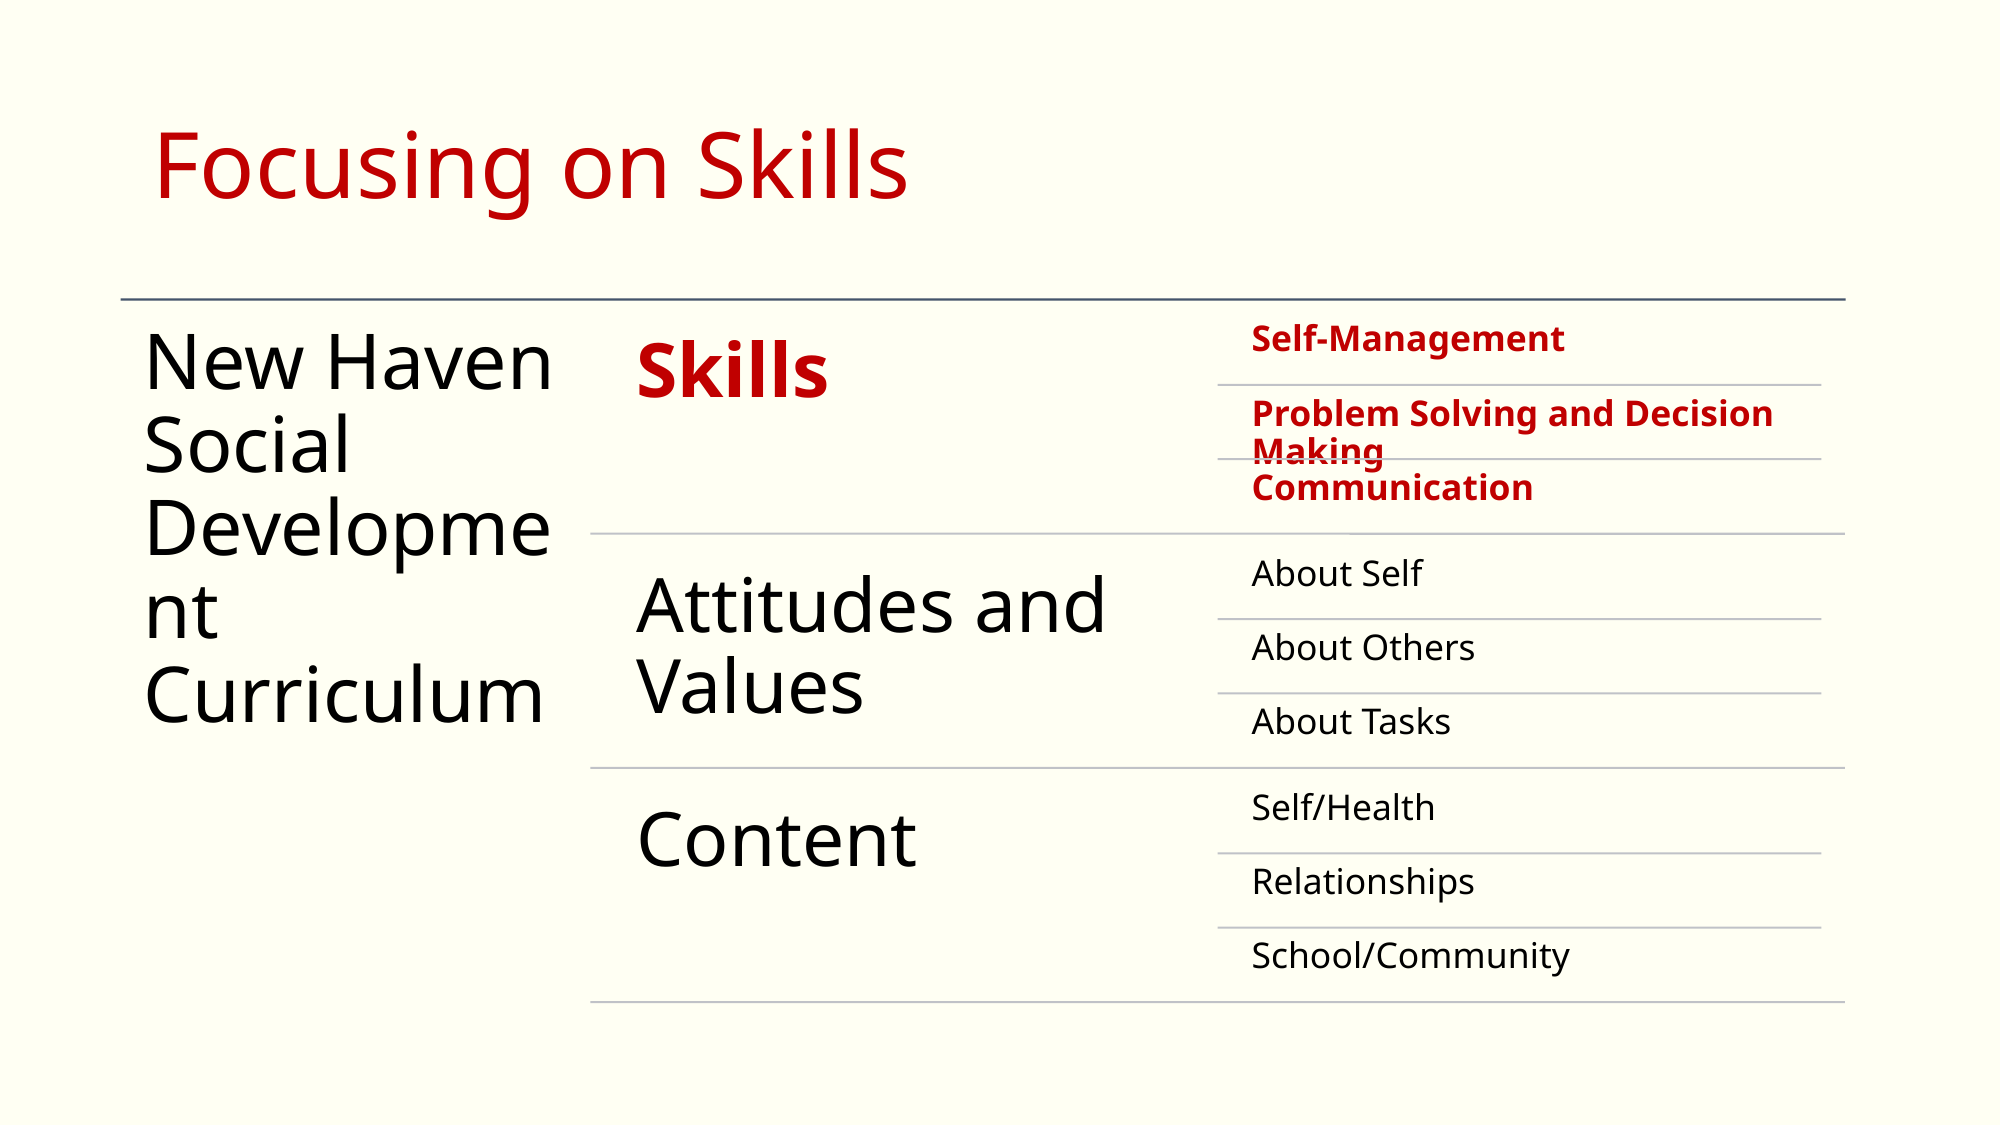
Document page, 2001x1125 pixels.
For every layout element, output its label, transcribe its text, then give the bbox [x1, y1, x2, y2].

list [120, 299, 1846, 1014]
title Focusing on Skills [137, 59, 1863, 278]
